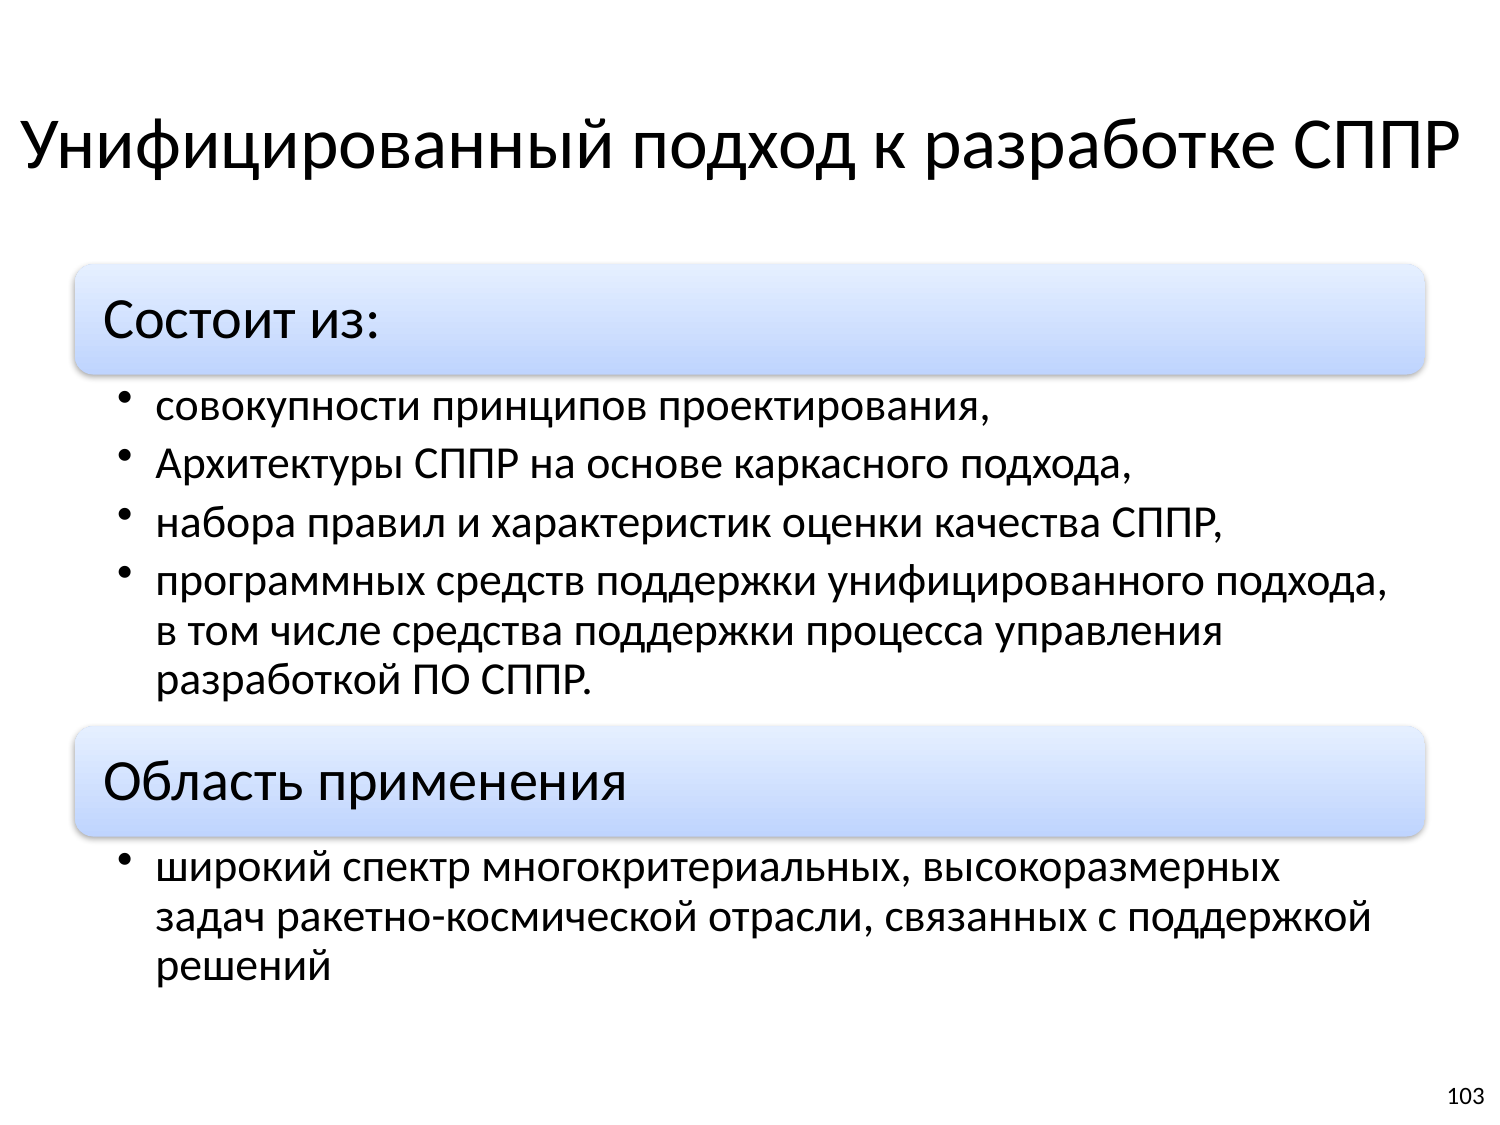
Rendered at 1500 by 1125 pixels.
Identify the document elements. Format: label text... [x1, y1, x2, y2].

slide_number 103 [1149, 1065, 1500, 1125]
title Унифицированный подход к разработке СППР [0, 45, 1500, 233]
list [74, 262, 1426, 1006]
